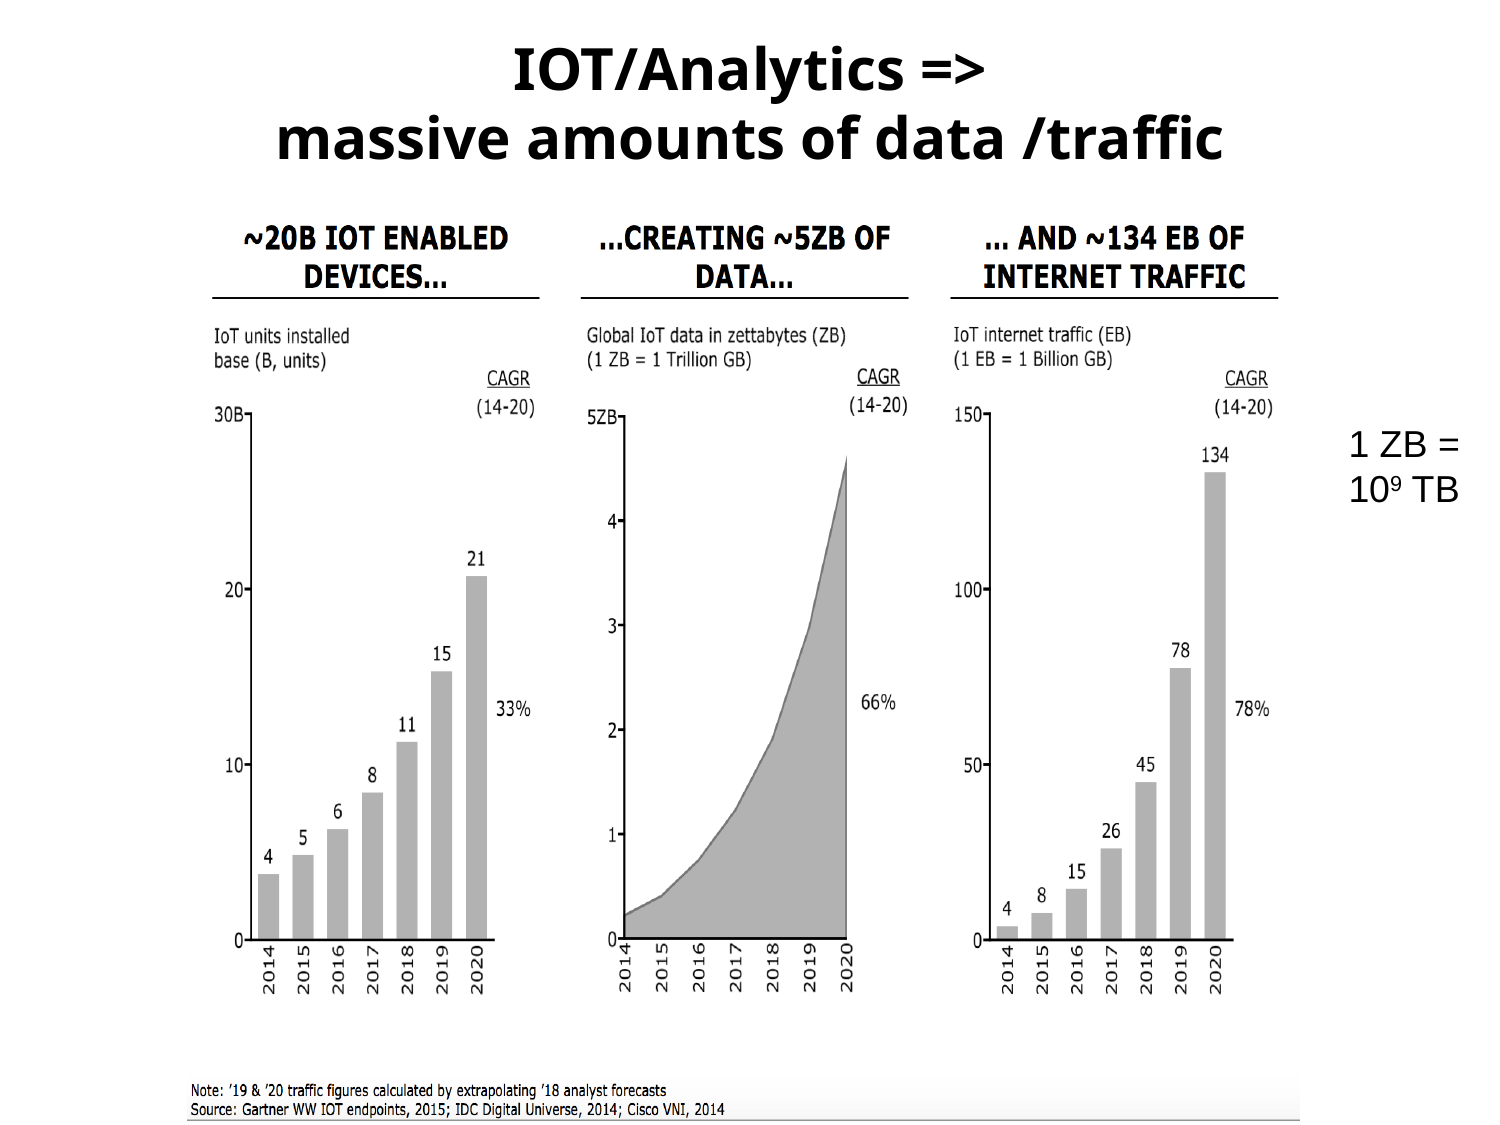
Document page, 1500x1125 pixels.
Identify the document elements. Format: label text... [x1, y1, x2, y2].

text_box 1 ZB = 109 TB [1333, 412, 1486, 518]
picture [187, 199, 1301, 1122]
text_box IOT/Analytics => massive amounts of data /traffic [0, 0, 1500, 225]
